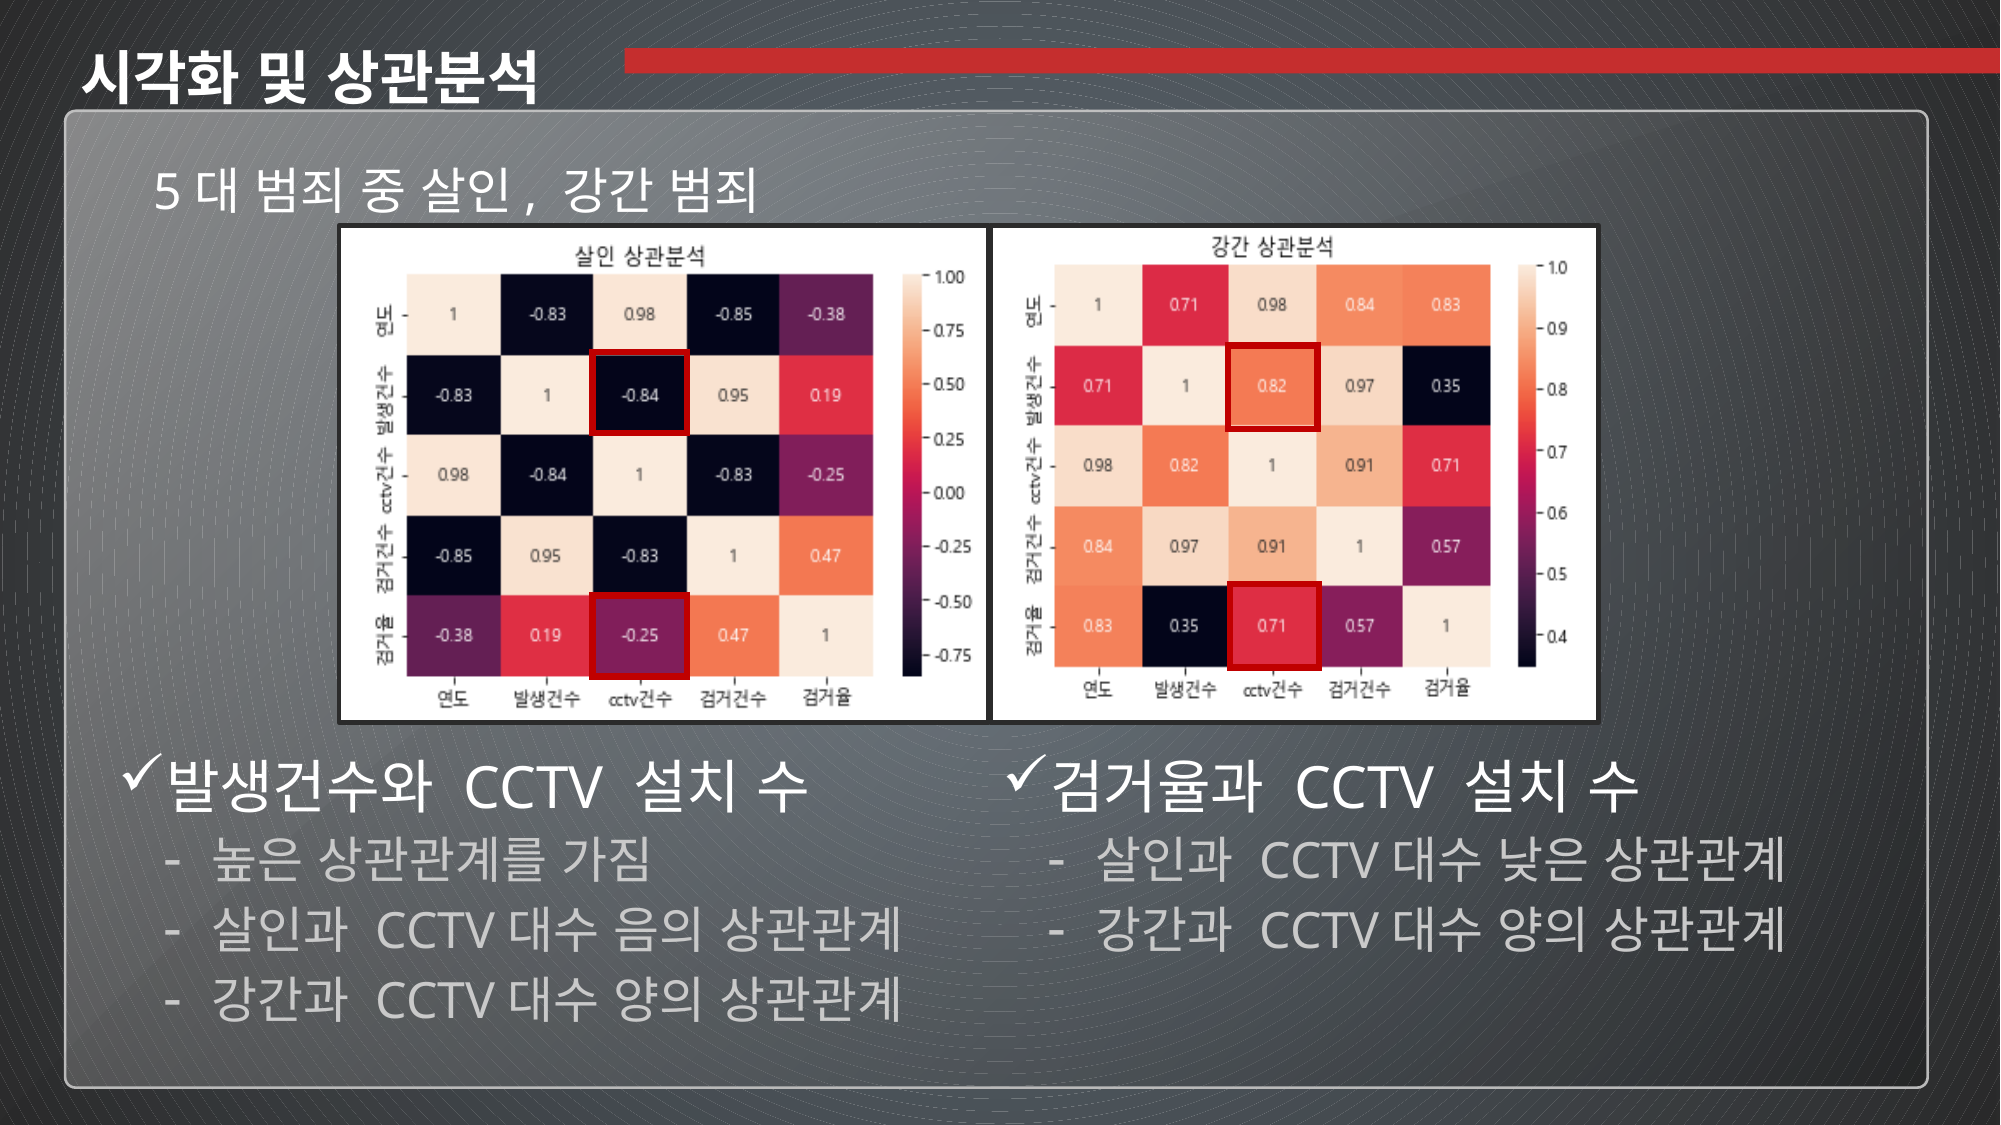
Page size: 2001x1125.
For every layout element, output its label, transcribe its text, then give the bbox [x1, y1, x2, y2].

text_box 시각화 및 상관분석 [65, 0, 1386, 21]
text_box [0, 21, 1997, 1125]
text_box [341, 227, 1597, 720]
